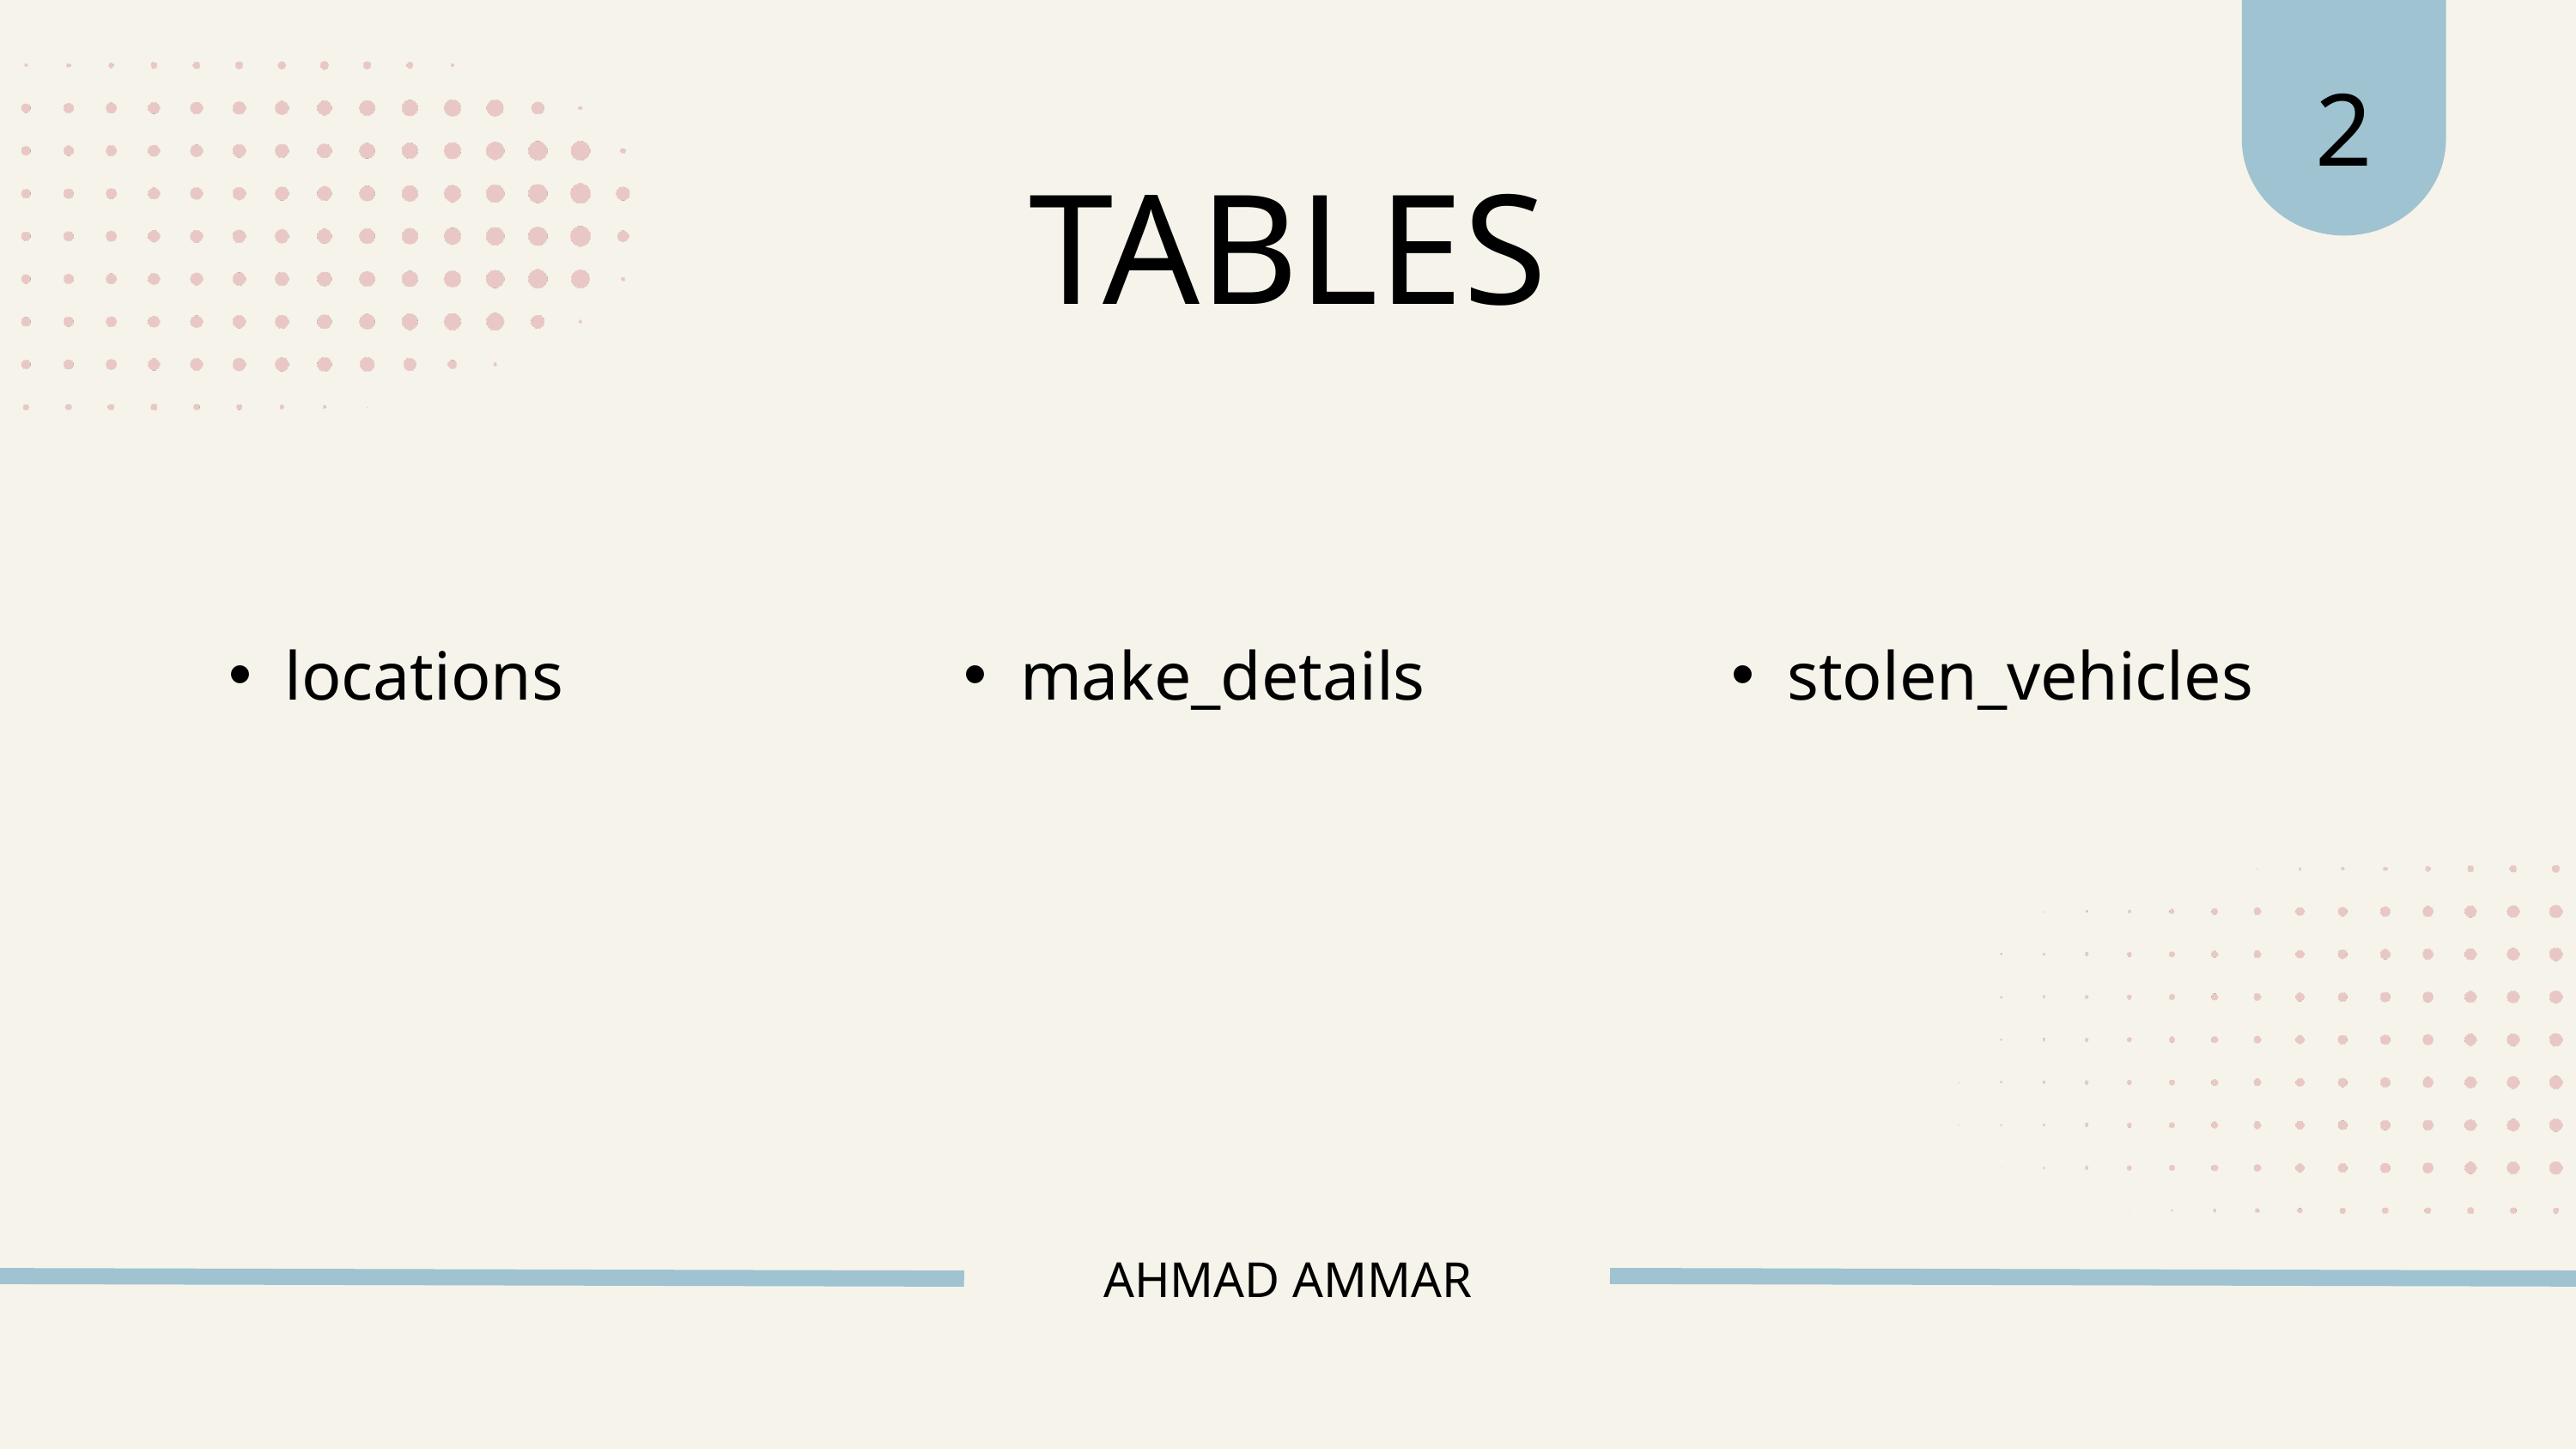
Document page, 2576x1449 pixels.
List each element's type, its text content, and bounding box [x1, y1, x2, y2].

text_box locations [172, 621, 804, 714]
text_box TABLES [630, 122, 2216, 336]
text_box [1916, 864, 2576, 1215]
text_box AHMAD AMMAR [803, 1239, 1773, 1307]
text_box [2233, 0, 2455, 236]
text_box [0, 61, 630, 410]
text_box stolen_vehicles [1674, 621, 2306, 714]
text_box make_details [908, 621, 1540, 714]
